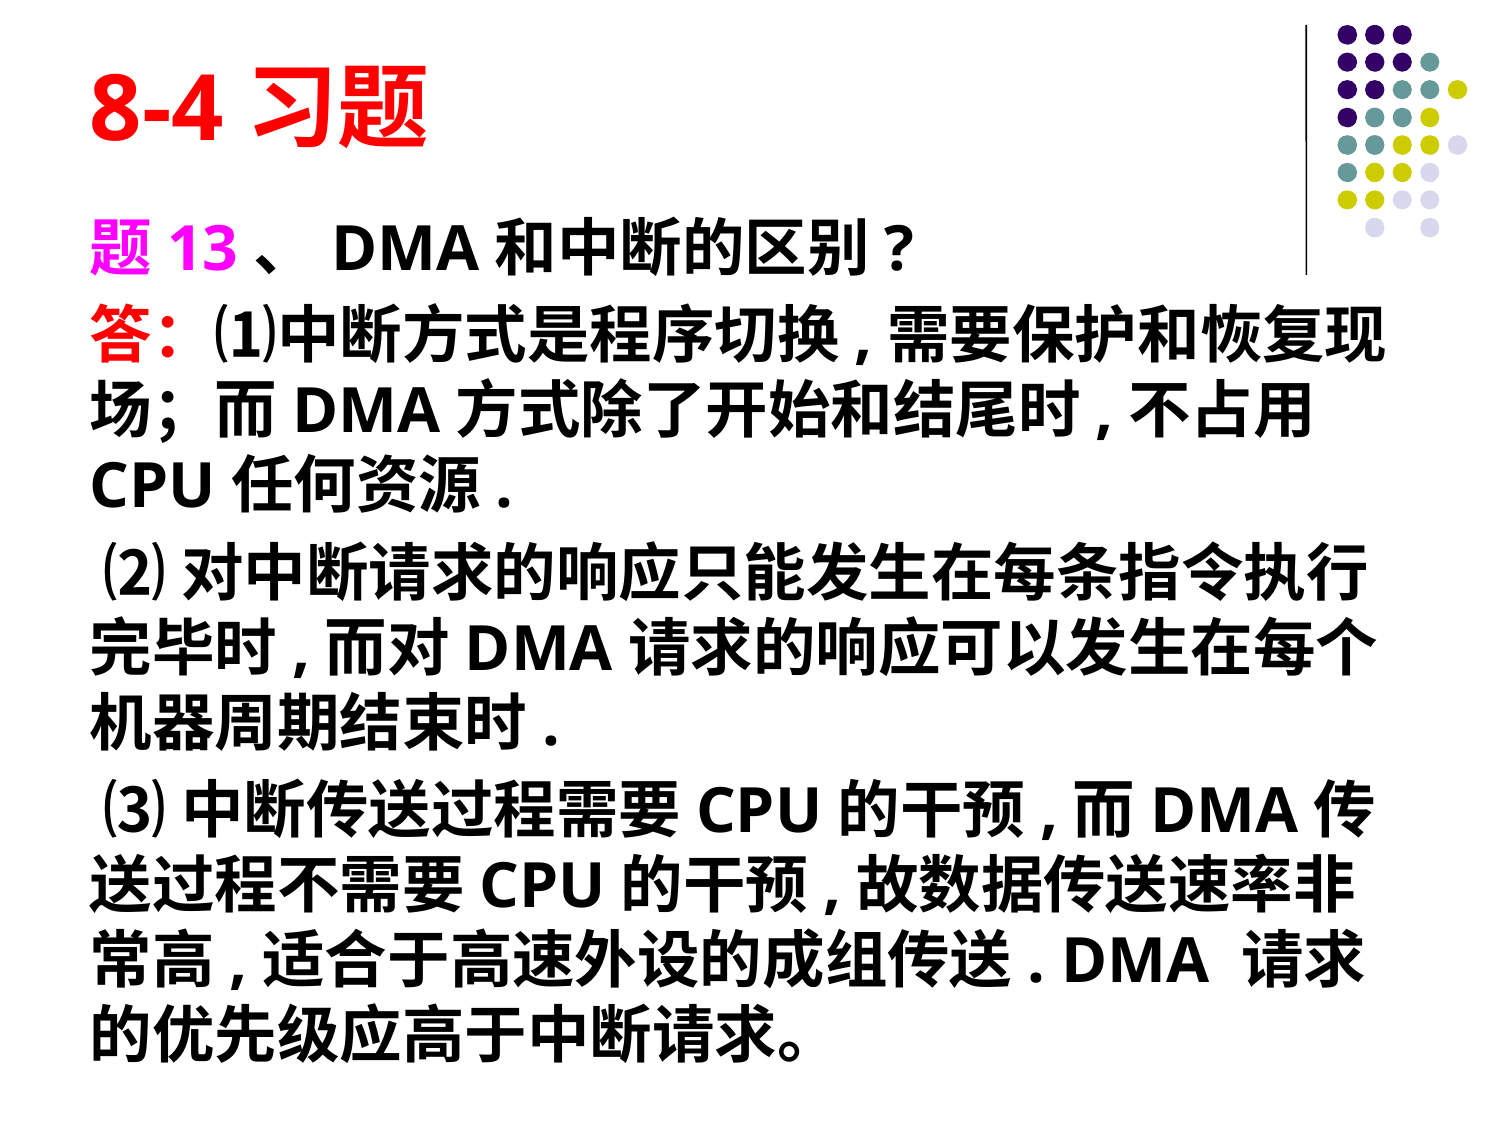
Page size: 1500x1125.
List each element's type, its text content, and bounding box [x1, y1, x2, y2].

title 8-4习题 [74, 19, 1313, 167]
list 题13、DMA和中断的区别? 答：⑴中断方式是程序切换,需要保护和恢复现场；而DMA方式除了开始和结尾时,不占用CPU任何资源. ⑵对中断请求的响应只能发生在每条指令执行完毕时,而对DMA请求的响应可以发生在每个机器周期结束时. ⑶中断传送过程需要CPU的干预,而DMA传送过程不需要CPU的干预,故数据传送速率非常高,适合于高速外设的成组传送. DMA 请求的优先级应高于中断请求。 [74, 200, 1426, 925]
